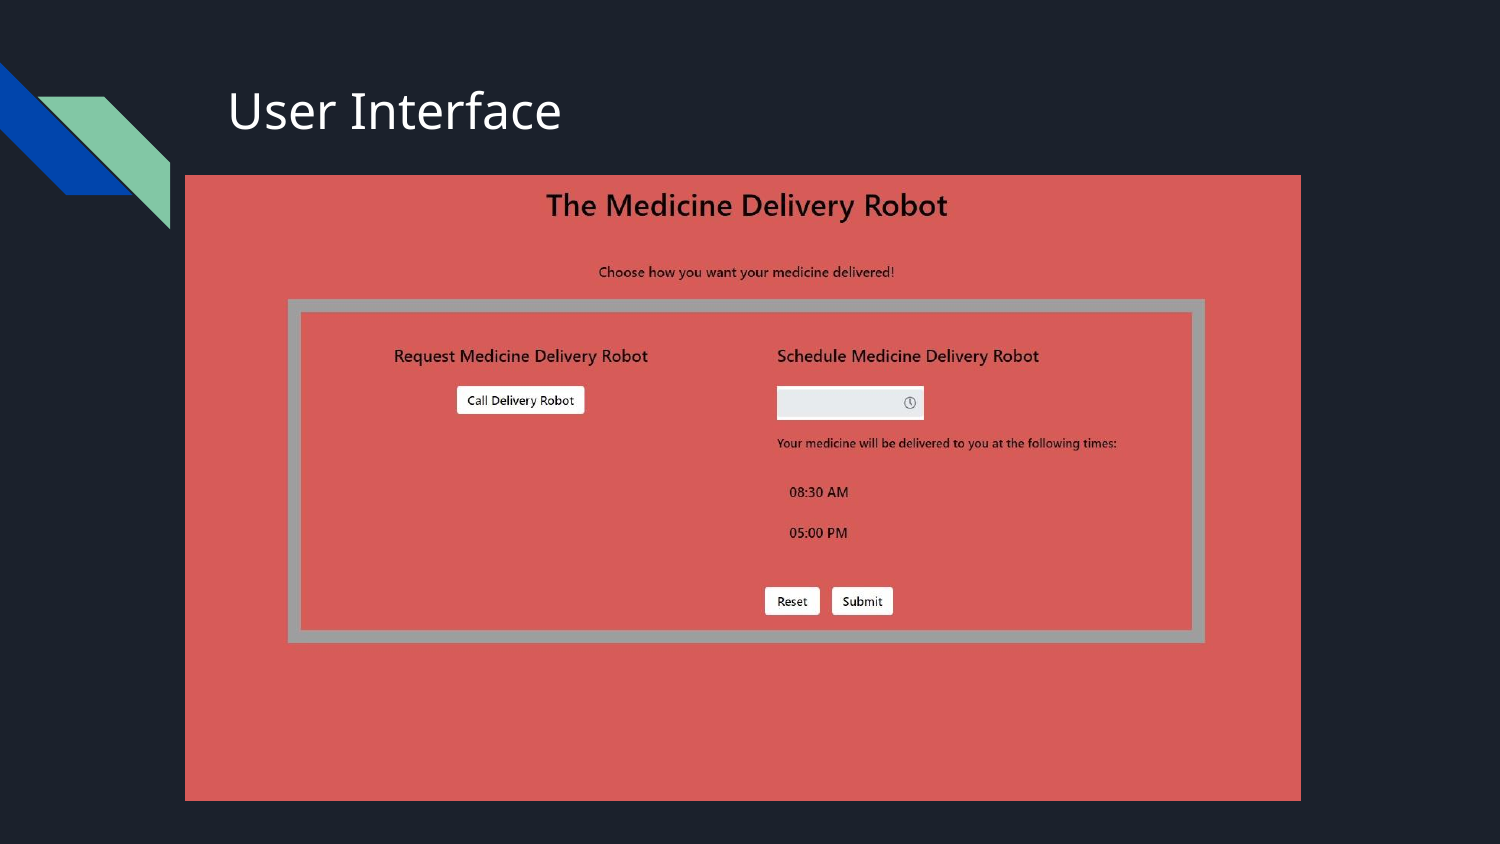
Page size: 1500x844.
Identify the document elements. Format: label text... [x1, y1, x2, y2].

picture [185, 175, 1301, 801]
title User Interface [212, 64, 1368, 215]
